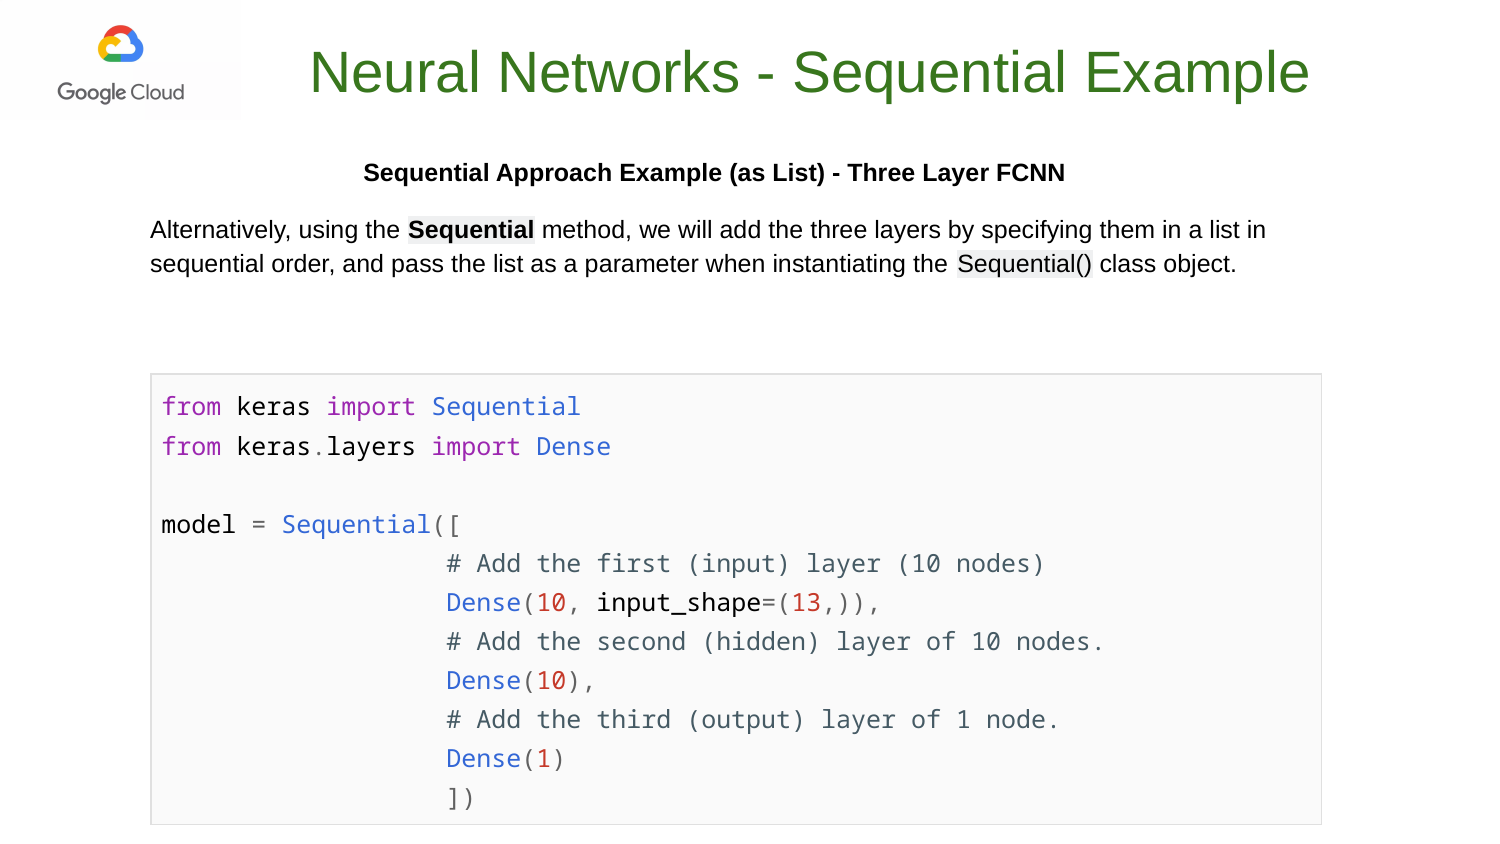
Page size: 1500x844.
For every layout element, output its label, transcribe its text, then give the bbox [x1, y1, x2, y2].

text_box Sequential Approach Example (as List) - Three Layer FCNN Alternatively, using the Sequential method, we will add the three layers by specifying them in a list in sequential order, and pass the list as a parameter when instantiating the Sequential() class object. [135, 136, 1296, 803]
picture [0, 0, 241, 121]
subtitle Neural Networks - Sequential Example [111, 19, 1500, 150]
table_header from keras import Sequential from keras.layers import Dense model = Sequential([ # Add the first (input) layer (10 nodes) Dense(10, input_shape=(13,)), # Add the second (hidden) layer of 10 nodes. Dense(10), # Add the third (output) layer of 1 node. Dense(1) ]) [152, 375, 1321, 824]
